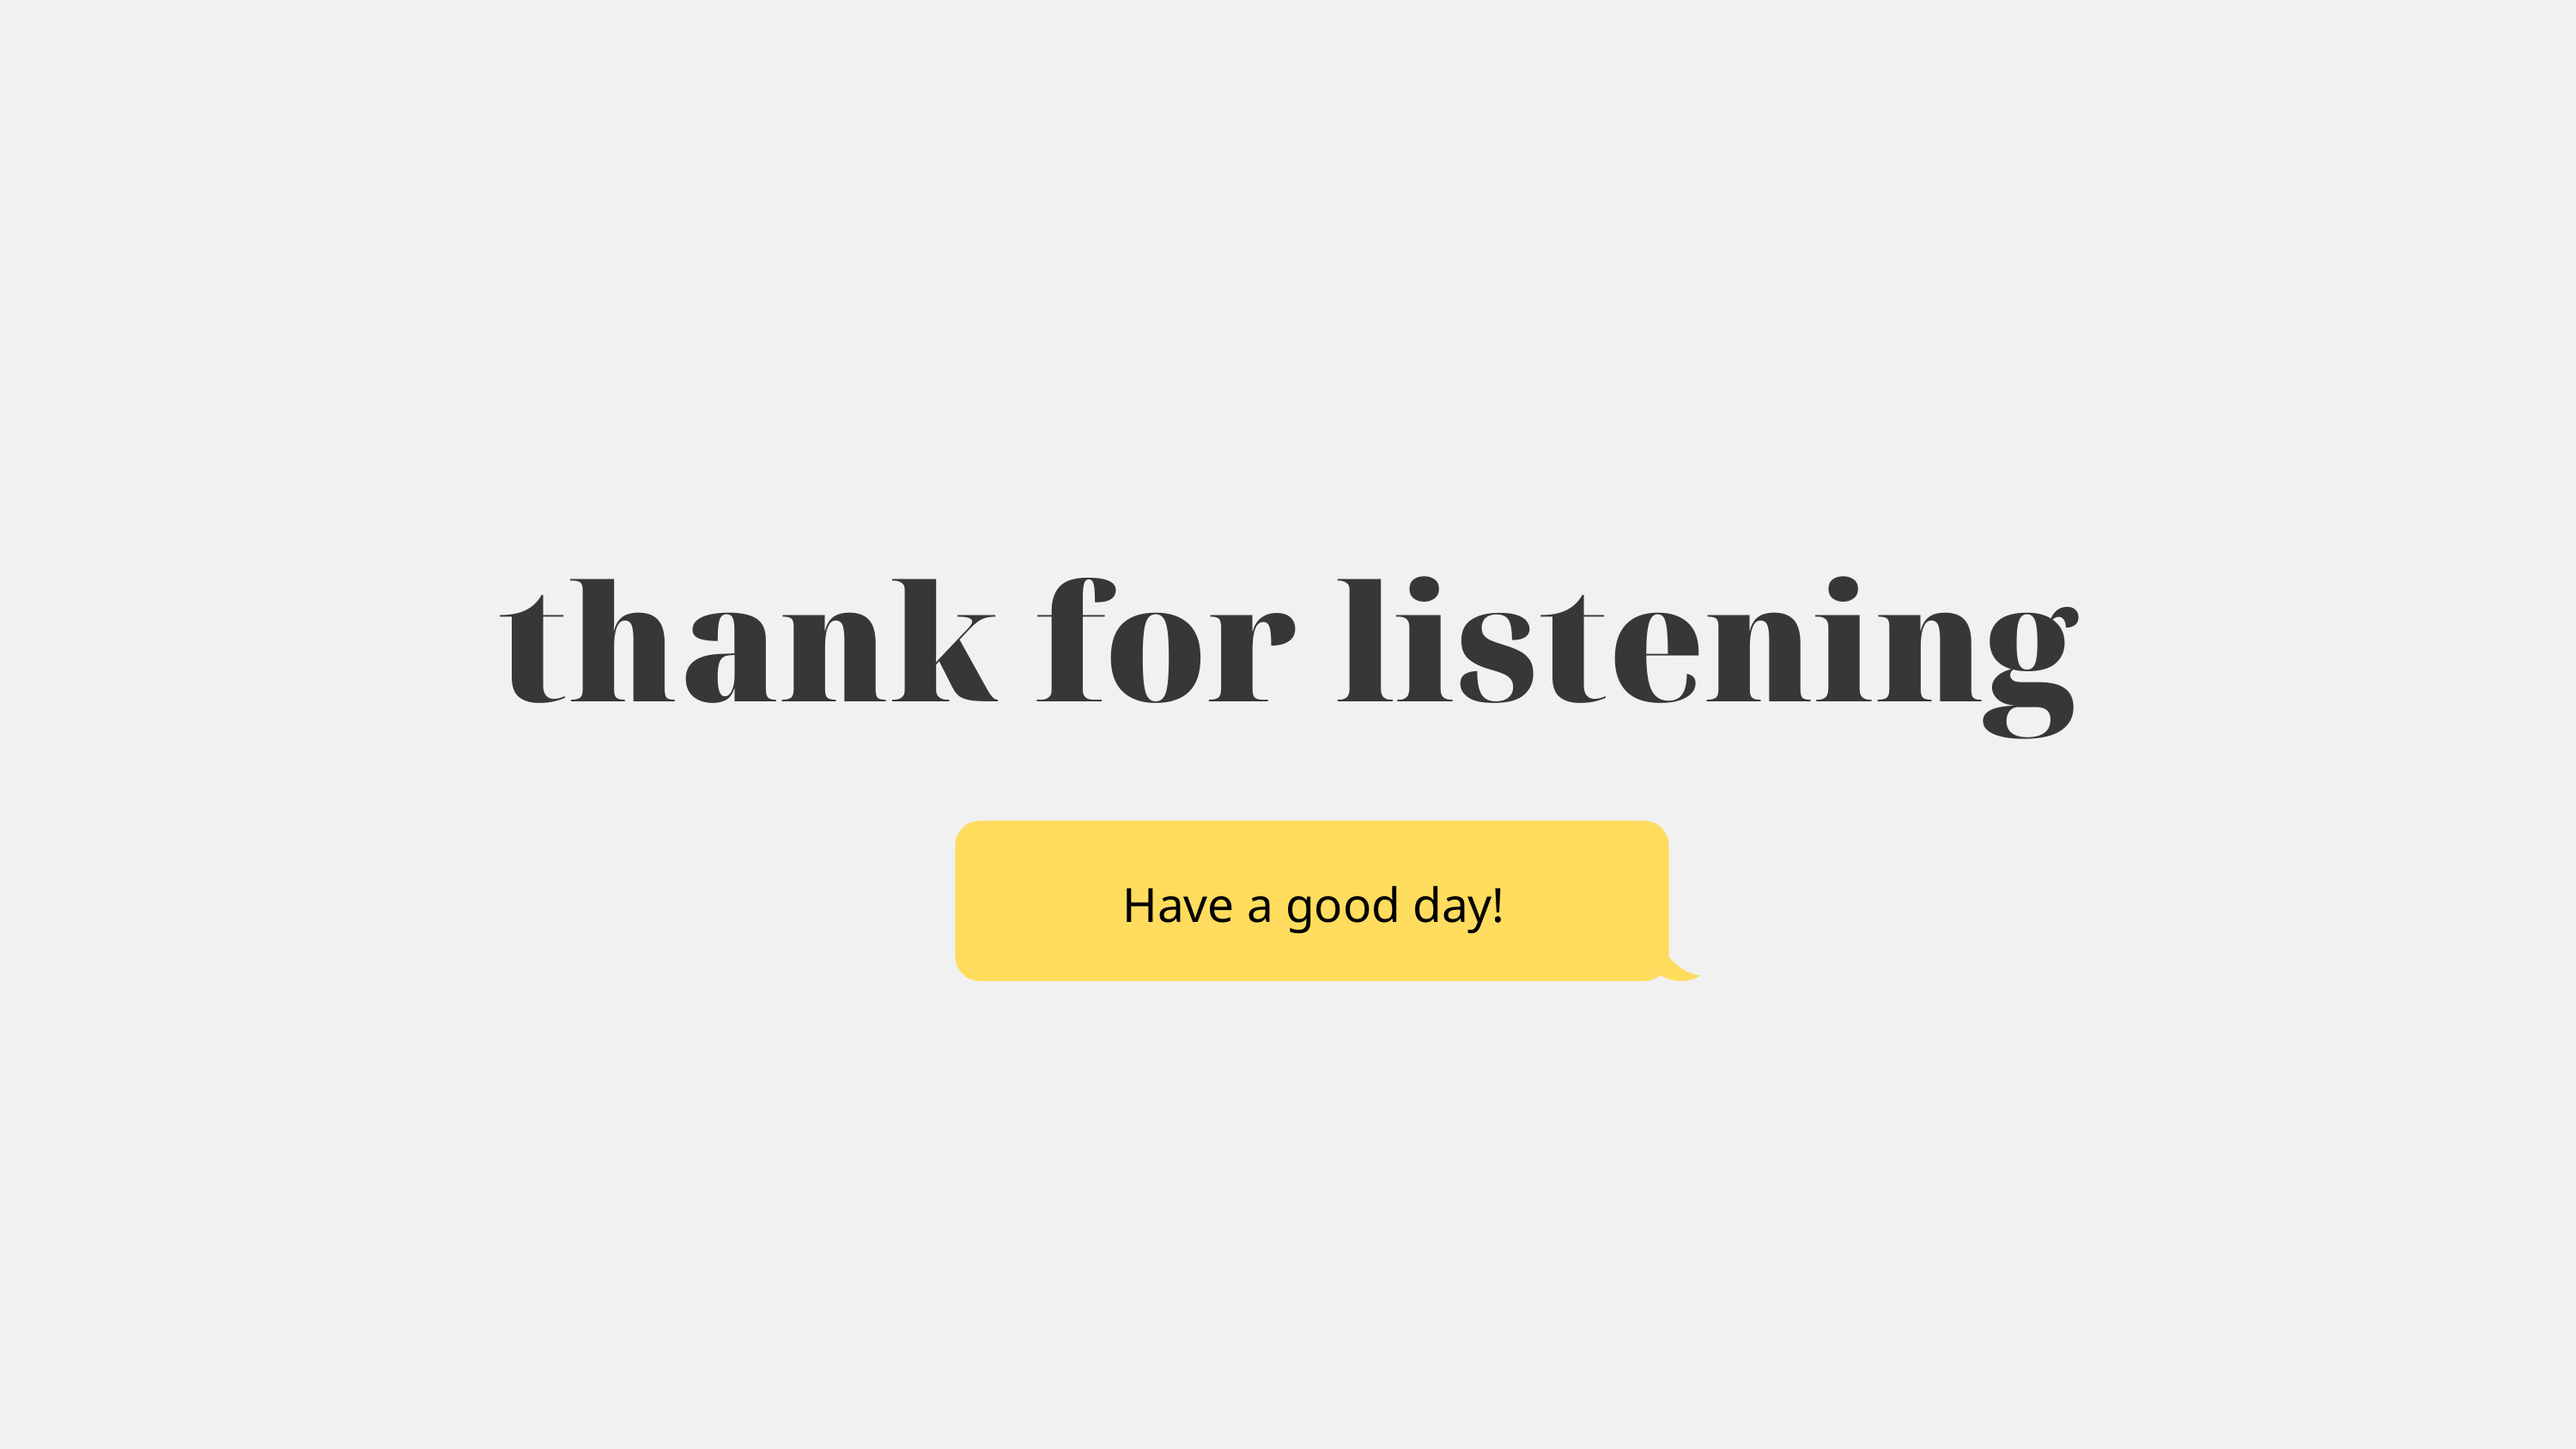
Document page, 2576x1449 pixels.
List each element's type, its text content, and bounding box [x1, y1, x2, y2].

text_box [955, 820, 1701, 982]
text_box thank for listening [390, 508, 2185, 734]
